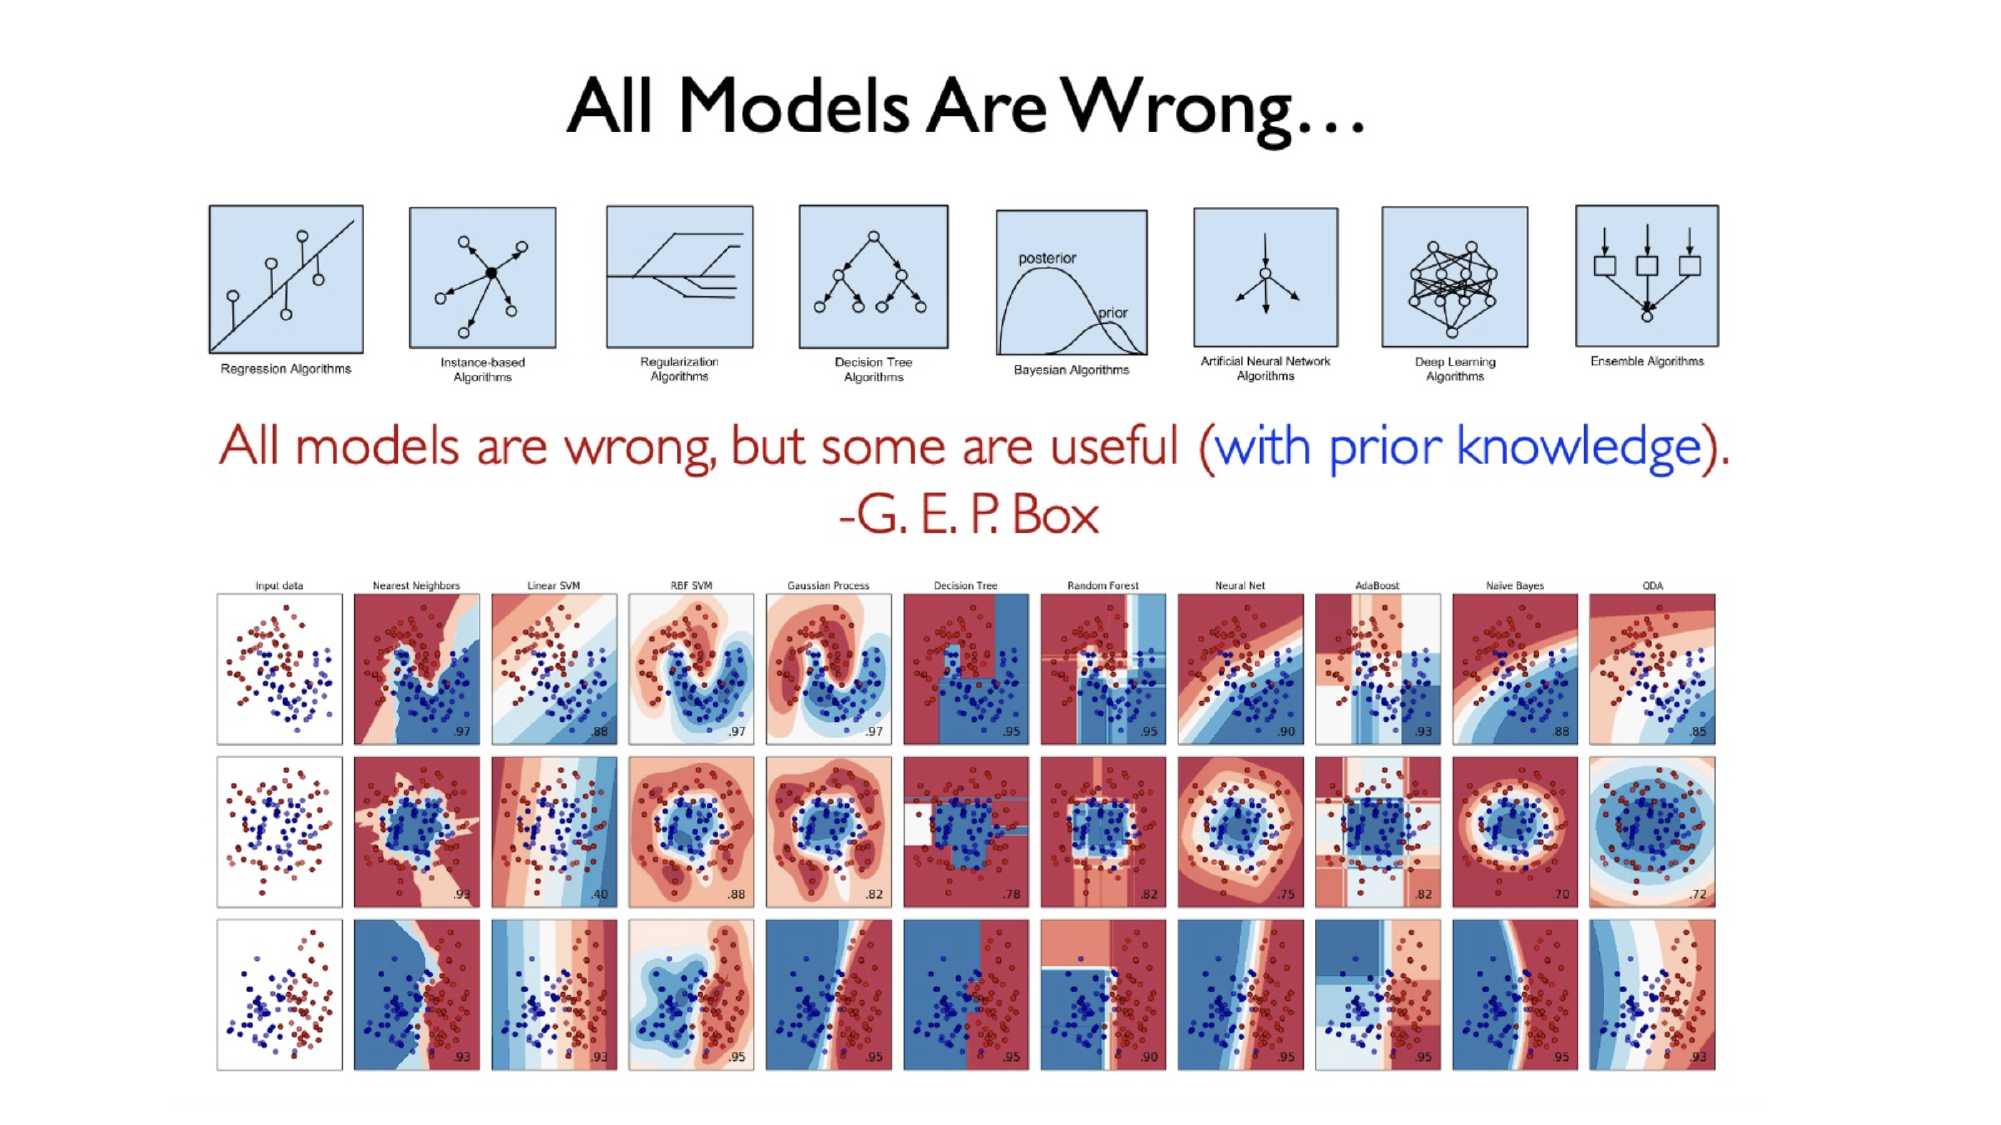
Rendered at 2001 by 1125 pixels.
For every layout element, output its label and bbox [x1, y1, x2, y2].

list [170, 0, 1767, 1109]
